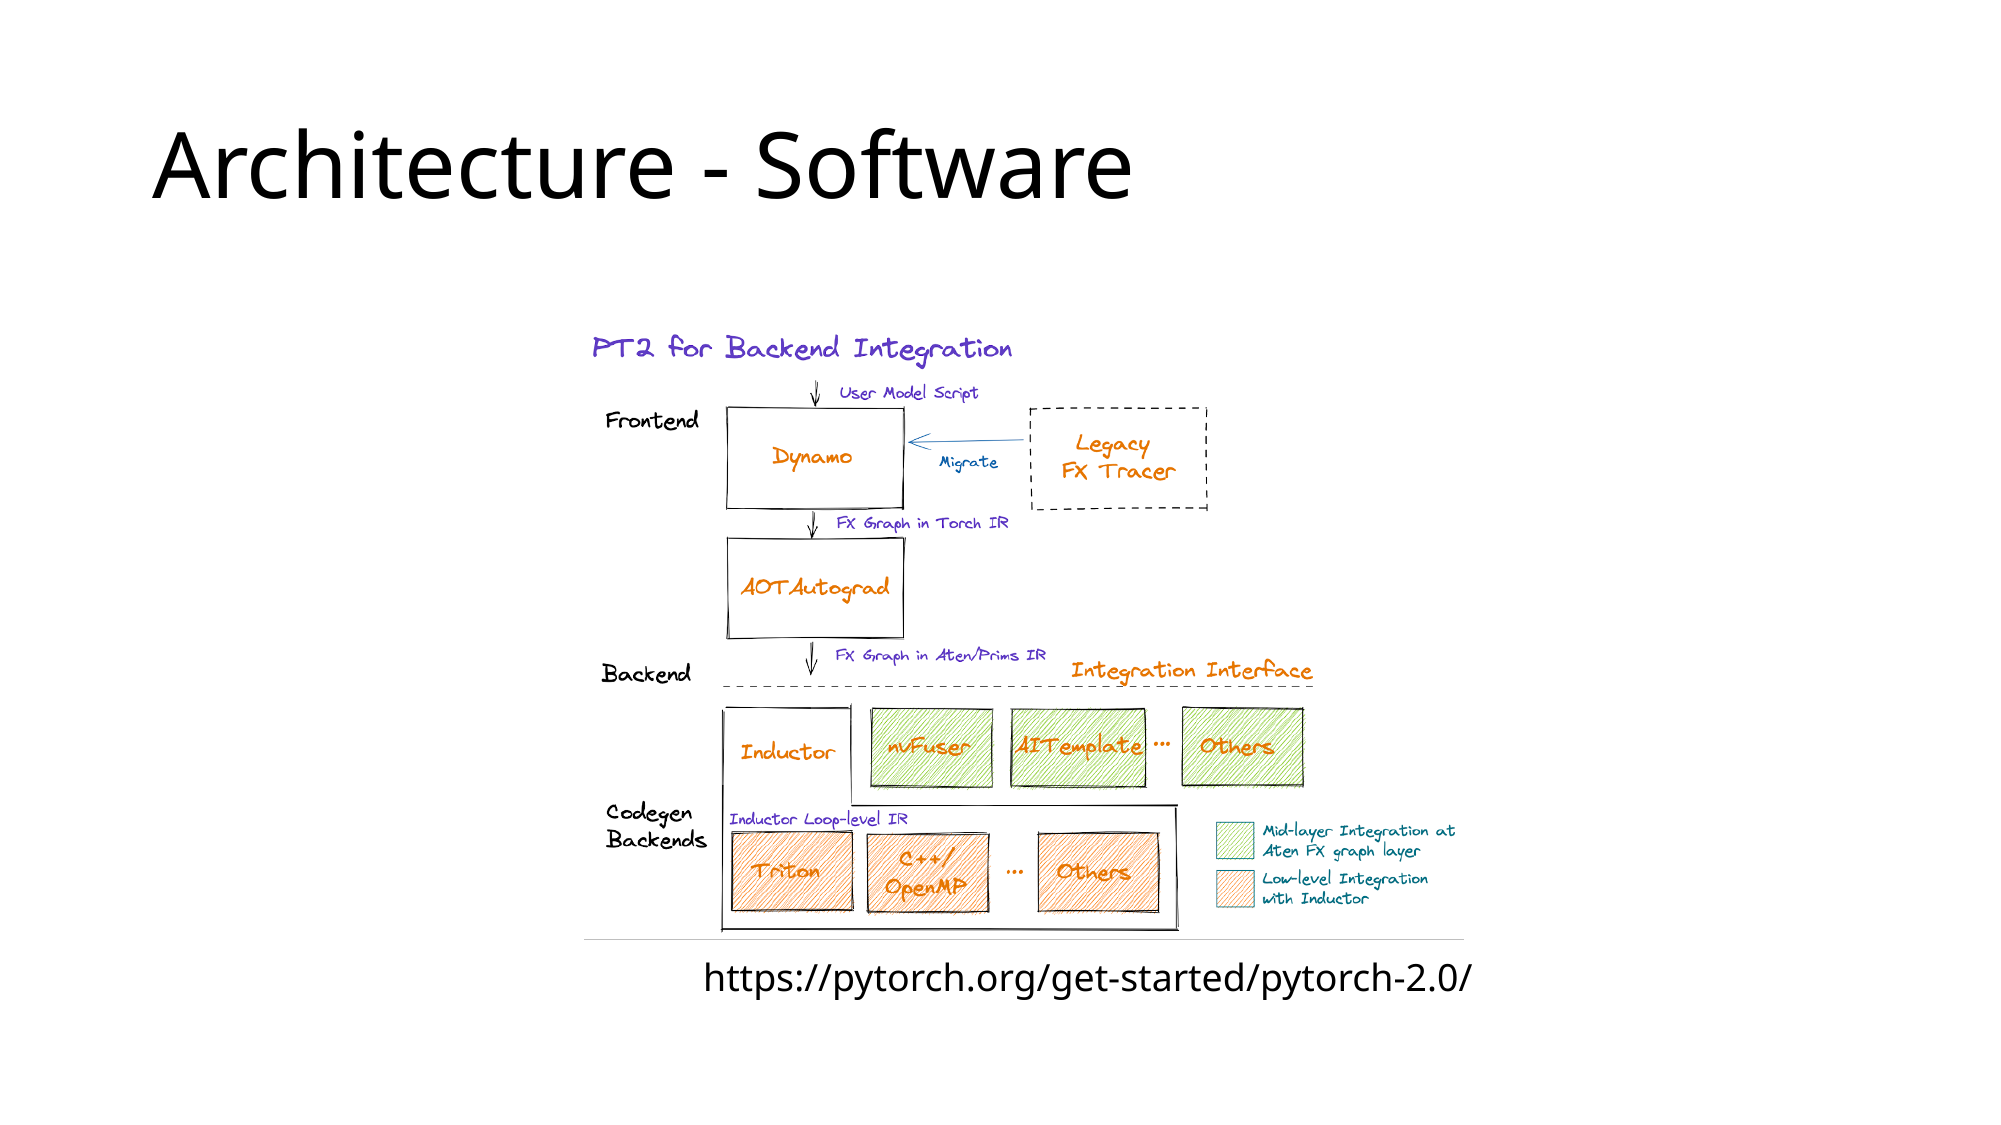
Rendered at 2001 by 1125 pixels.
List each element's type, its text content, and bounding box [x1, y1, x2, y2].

text_box https://pytorch.org/get-started/pytorch-2.0/ [688, 946, 1689, 1006]
picture [583, 322, 1465, 941]
title Architecture - Software [137, 59, 1863, 278]
